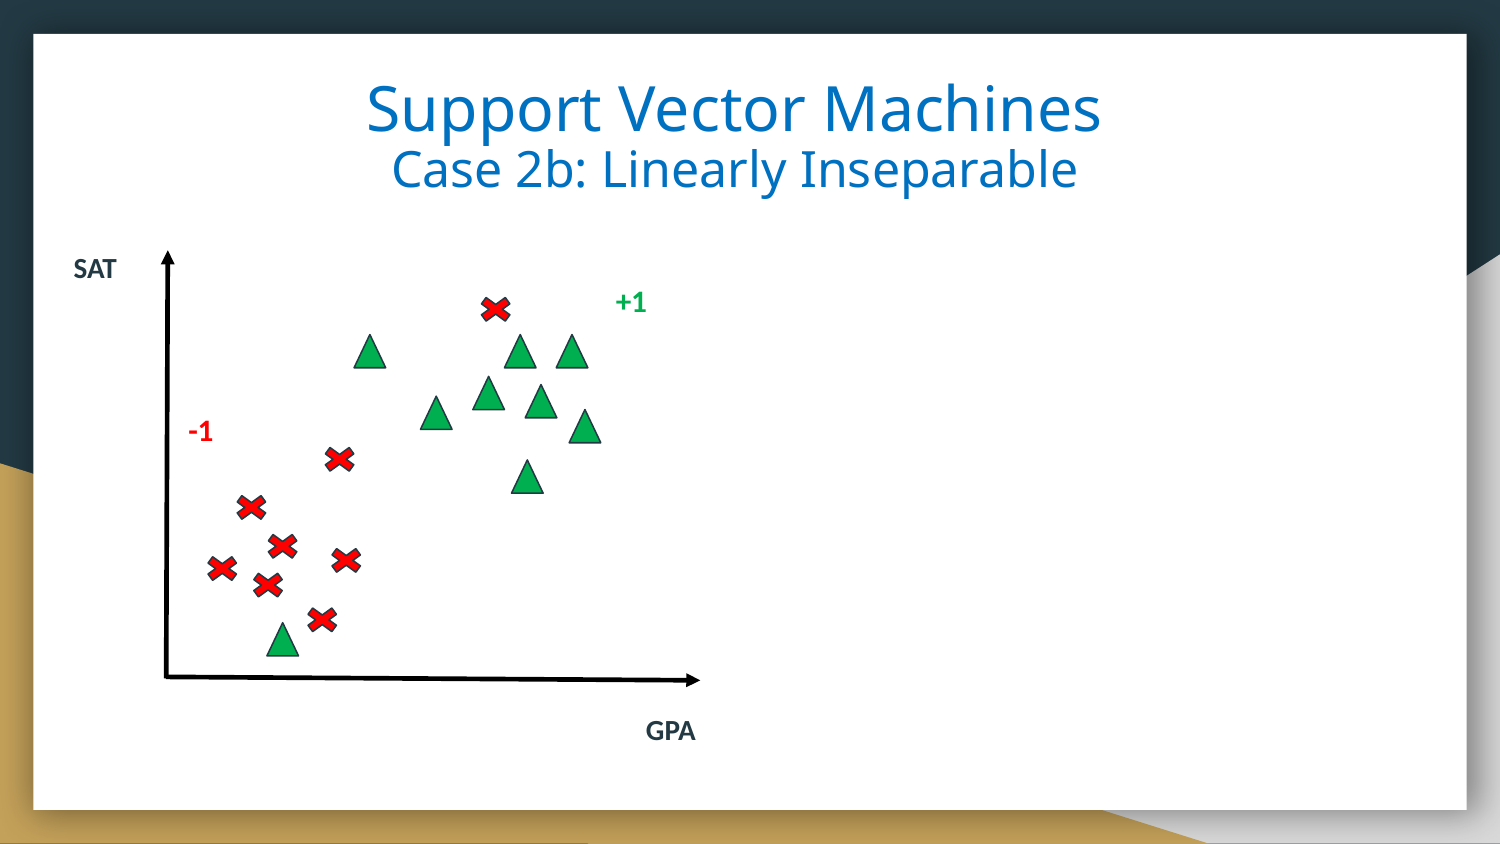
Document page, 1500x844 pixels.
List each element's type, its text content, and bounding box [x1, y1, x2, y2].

text_box +1 [600, 266, 699, 334]
text_box [308, 608, 337, 632]
text_box [420, 396, 453, 430]
text_box [253, 573, 283, 597]
text_box [325, 447, 354, 472]
text_box [569, 409, 601, 443]
text_box [237, 495, 266, 520]
text_box [511, 459, 544, 494]
text_box [208, 556, 237, 581]
text_box -1 [174, 394, 272, 463]
text_box [332, 548, 361, 573]
text_box [472, 376, 505, 410]
text_box [266, 622, 299, 656]
text_box [354, 334, 386, 368]
text_box GPA [630, 695, 739, 761]
text_box [504, 334, 537, 368]
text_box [165, 250, 169, 676]
text_box [556, 334, 588, 368]
text_box [481, 297, 510, 322]
text_box Support Vector Machines Case 2b: Linearly Inseparable [187, 48, 1283, 206]
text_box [165, 676, 701, 681]
text_box [525, 384, 557, 418]
text_box SAT [58, 234, 166, 300]
text_box [268, 534, 297, 559]
